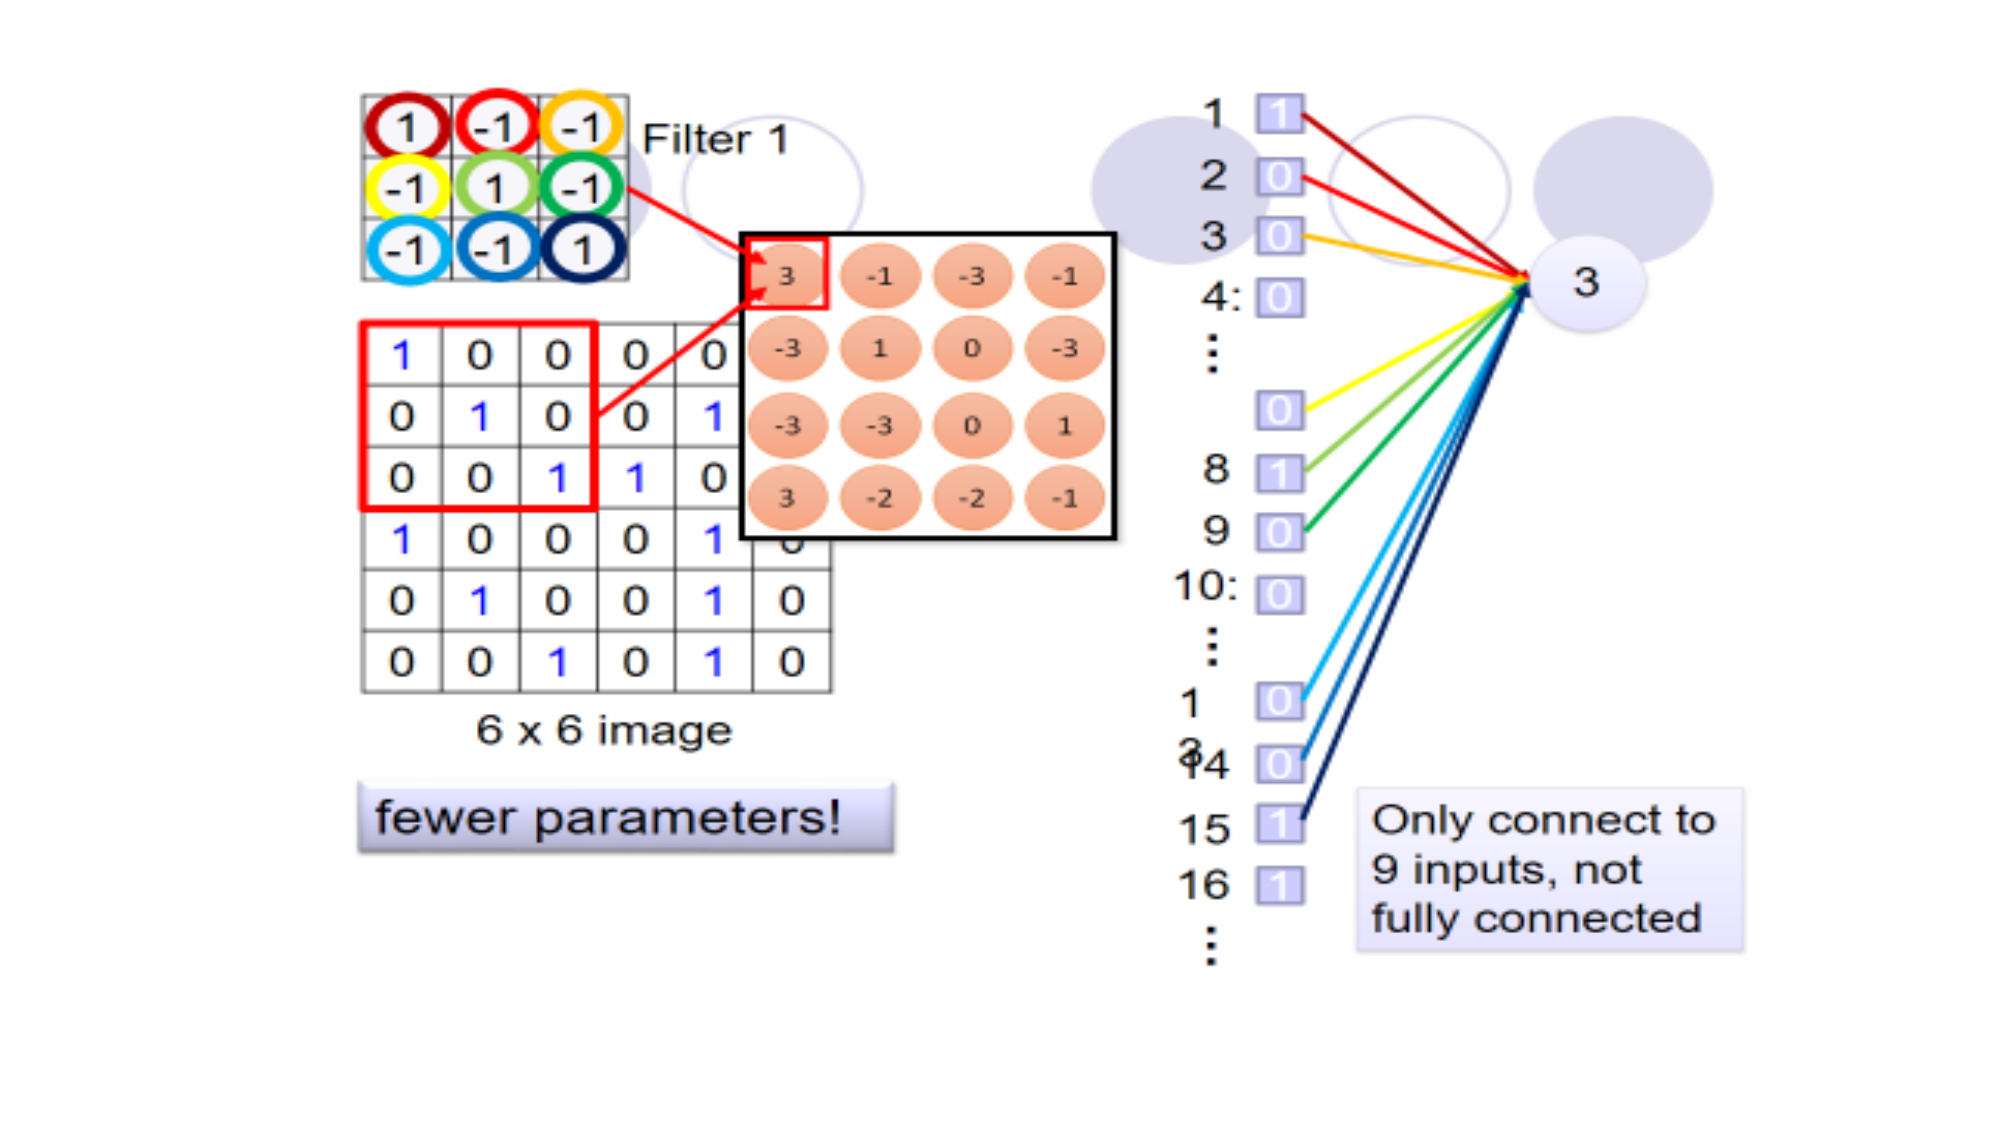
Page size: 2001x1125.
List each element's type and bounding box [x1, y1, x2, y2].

picture [299, 76, 1789, 998]
